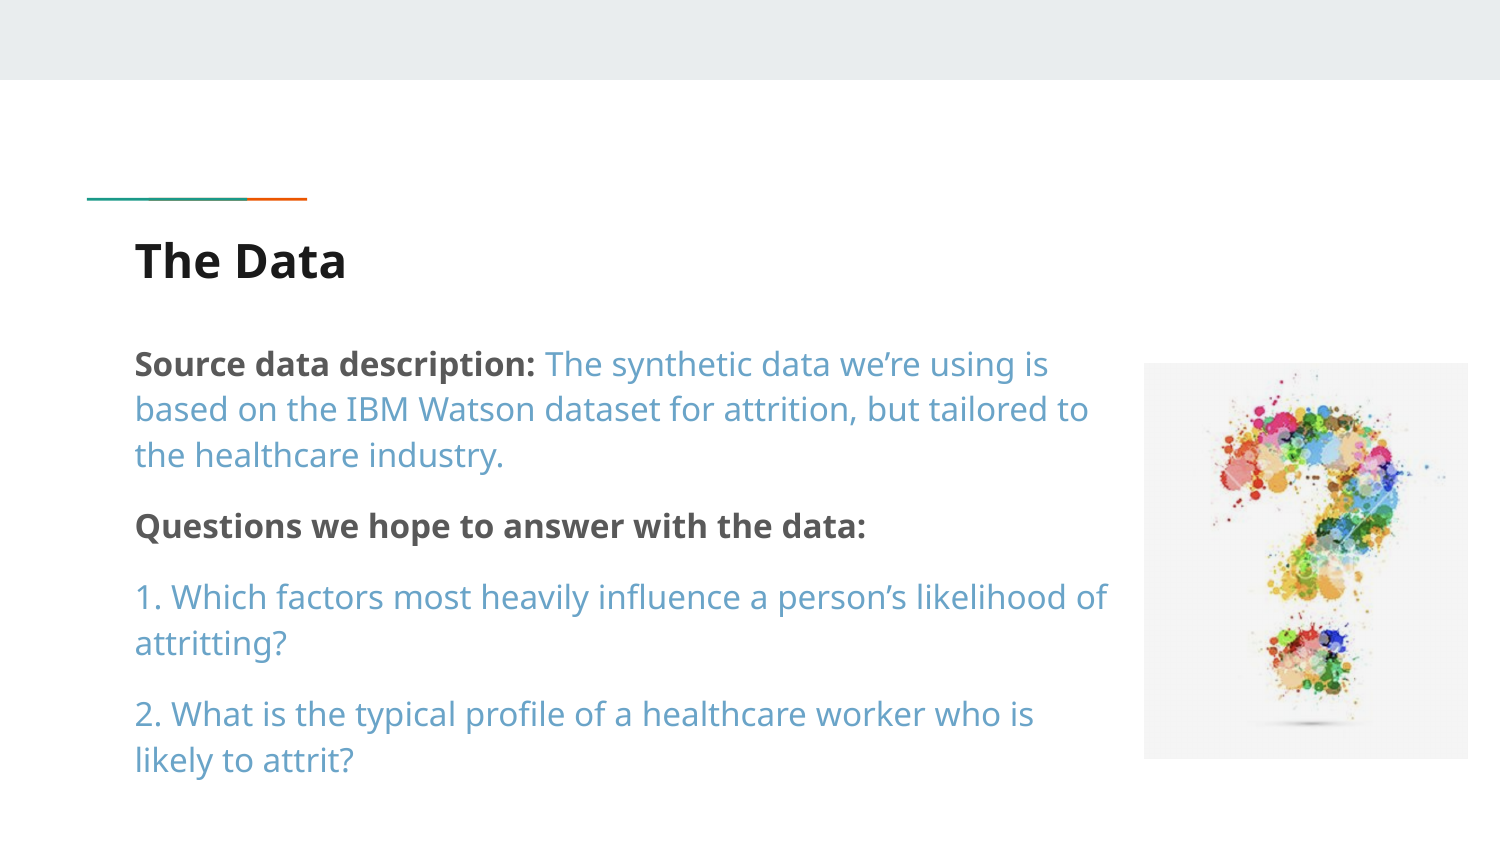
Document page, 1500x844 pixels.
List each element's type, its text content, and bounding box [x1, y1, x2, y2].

list Source data description: The synthetic data we’re using is based on the IBM Watson dataset for attrition, but tailored to the healthcare industry. Questions we hope to answer with the data: 1. Which factors most heavily influence a person’s likelihood of attritting? 2. What is the typical profile of a healthcare worker who is likely to attrit? [119, 321, 1126, 800]
title The Data [119, 216, 1381, 305]
picture [1144, 362, 1469, 759]
